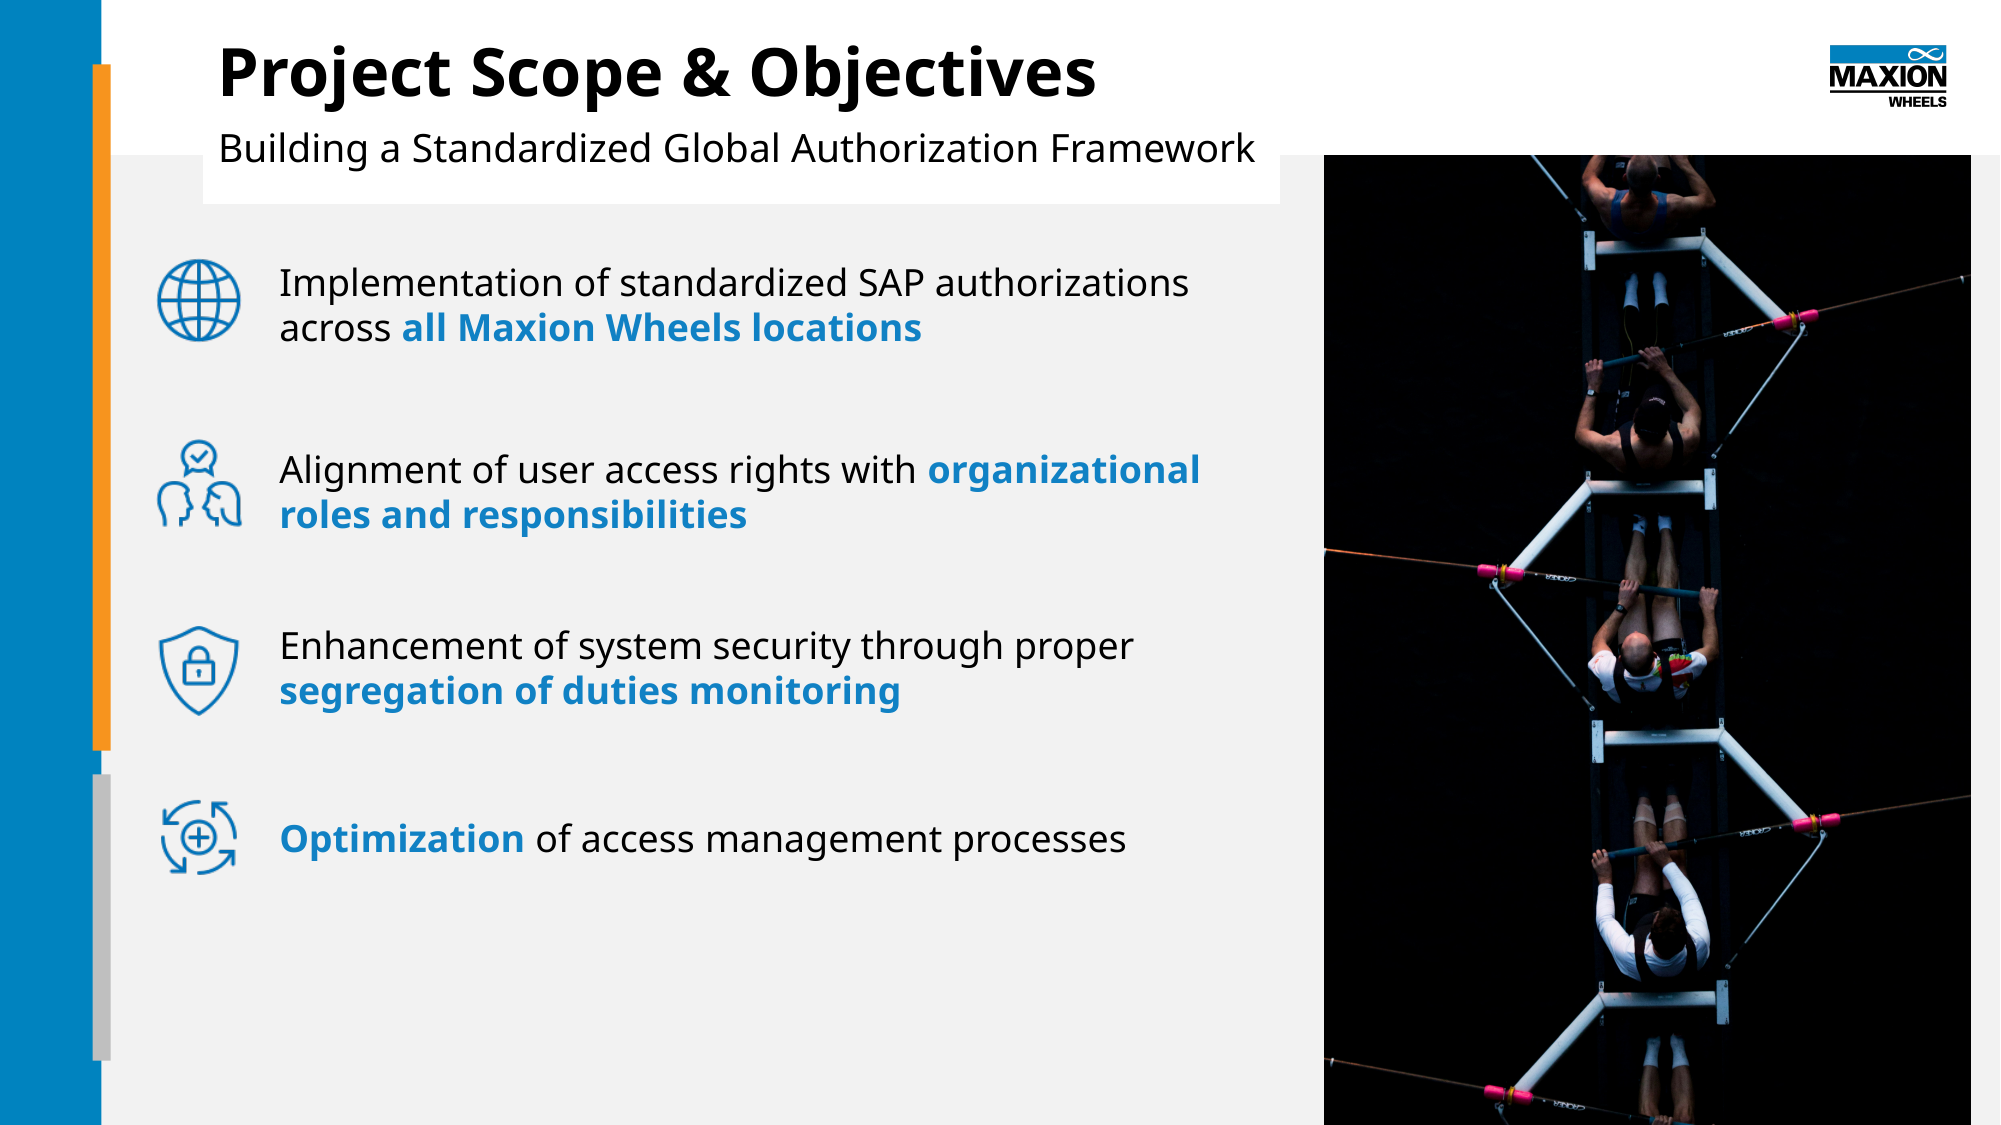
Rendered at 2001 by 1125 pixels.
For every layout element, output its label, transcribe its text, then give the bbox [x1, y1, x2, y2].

picture [154, 256, 244, 345]
picture [154, 438, 244, 528]
text_box Enhancement of system security through proper segregation of duties monitoring [264, 614, 1265, 720]
picture [154, 793, 244, 882]
list Building a Standardized Global Authorization Framework [203, 121, 1280, 204]
text_box Implementation of standardized SAP authorizations across all Maxion Wheels locations [264, 251, 1265, 357]
picture [154, 626, 244, 716]
picture [1324, 155, 1971, 1125]
text_box Alignment of user access rights with organizational roles and responsibilities [264, 438, 1265, 544]
title Project Scope & Objectives [202, 31, 1820, 122]
text_box Optimization of access management processes [264, 807, 1265, 868]
